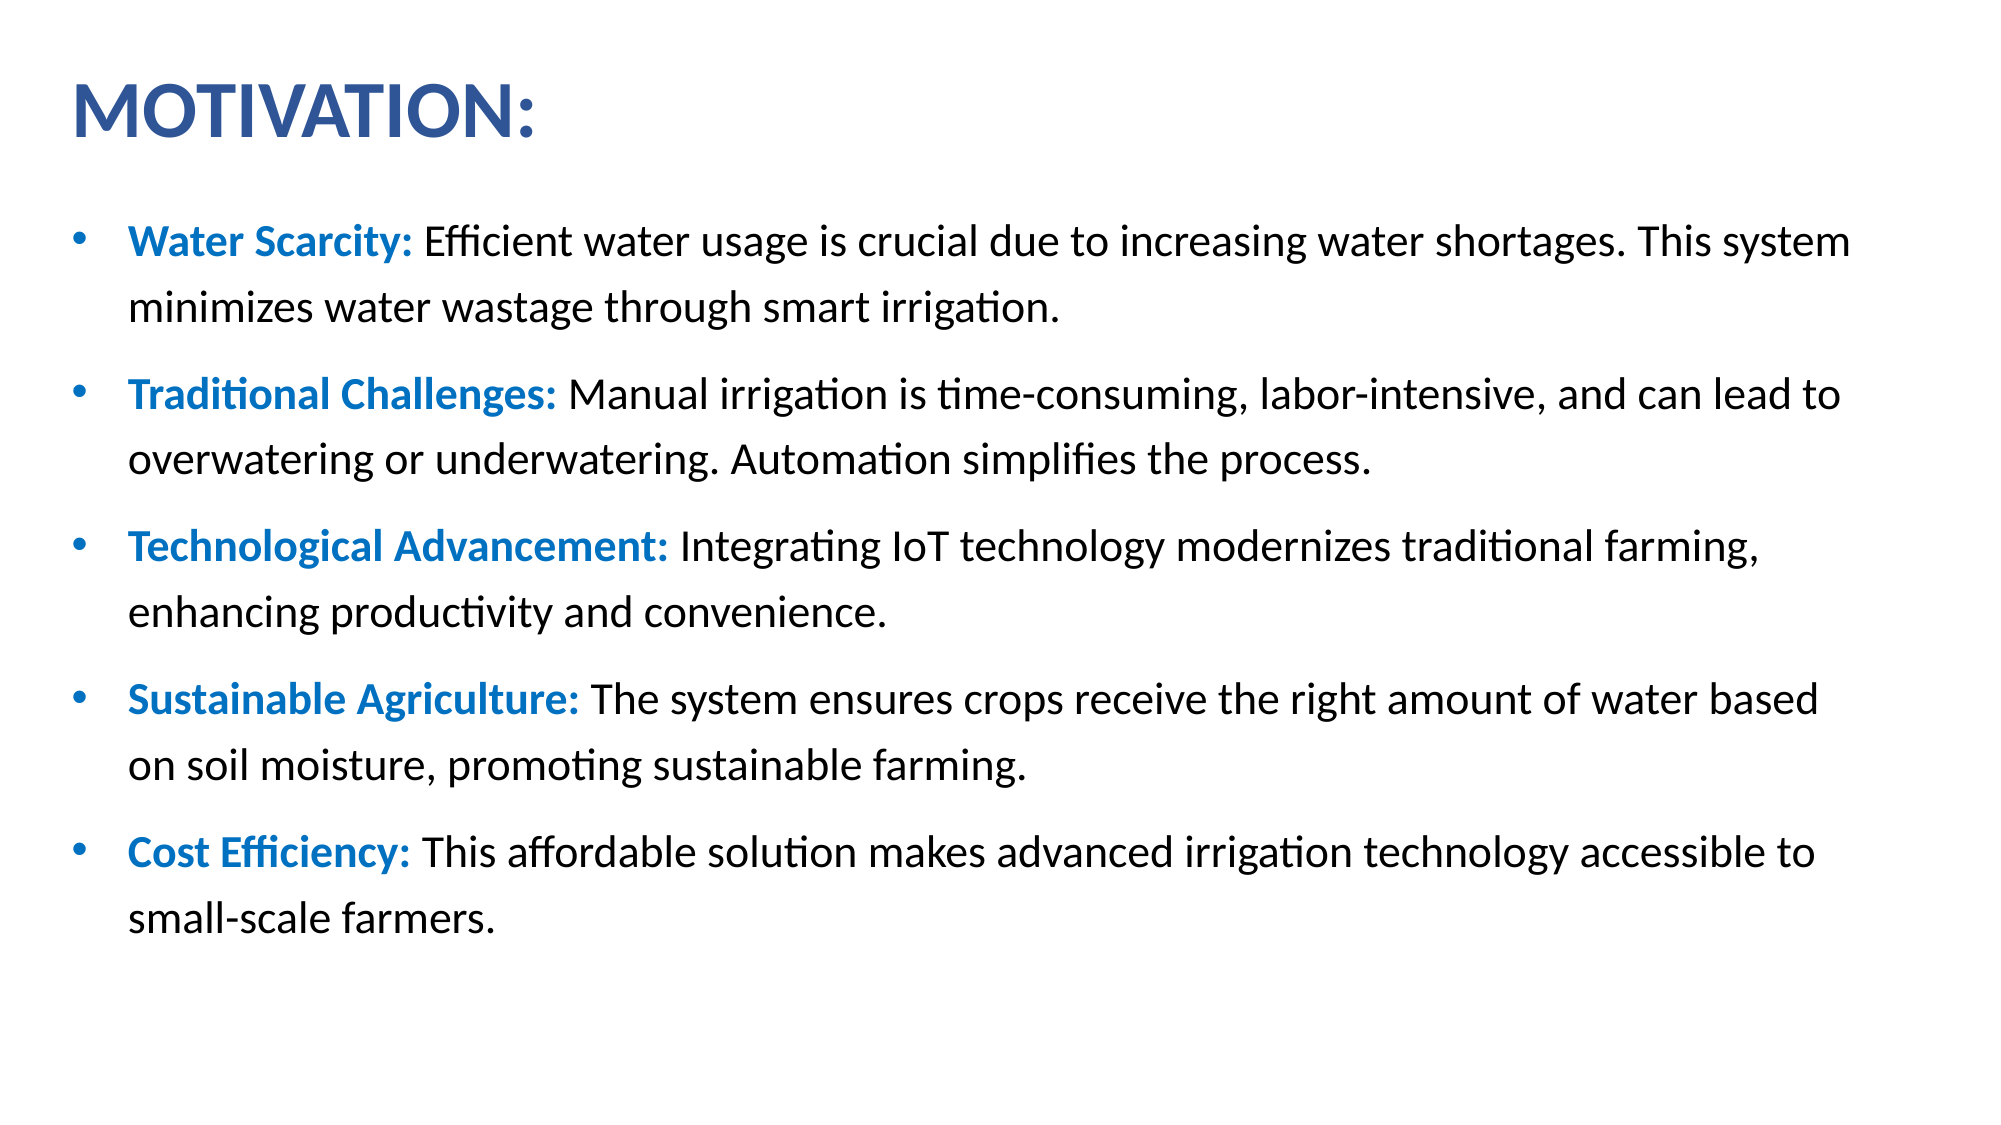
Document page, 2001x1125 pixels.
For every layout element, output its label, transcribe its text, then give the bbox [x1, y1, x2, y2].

subtitle Water Scarcity: Efficient water usage is crucial due to increasing water shortages. This system minimizes water wastage through smart irrigation. Traditional Challenges: Manual irrigation is time-consuming, labor-intensive, and can lead to overwatering or underwatering. Automation simplifies the process. Technological Advancement: Integrating IoT technology modernizes traditional farming, enhancing productivity and convenience. Sustainable Agriculture: The system ensures crops receive the right amount of water based on soil moisture, promoting sustainable farming. Cost Efficiency: This affordable solution makes advanced irrigation technology accessible to small-scale farmers. [63, 191, 1883, 1020]
title MOTIVATION: [27, 48, 1529, 163]
